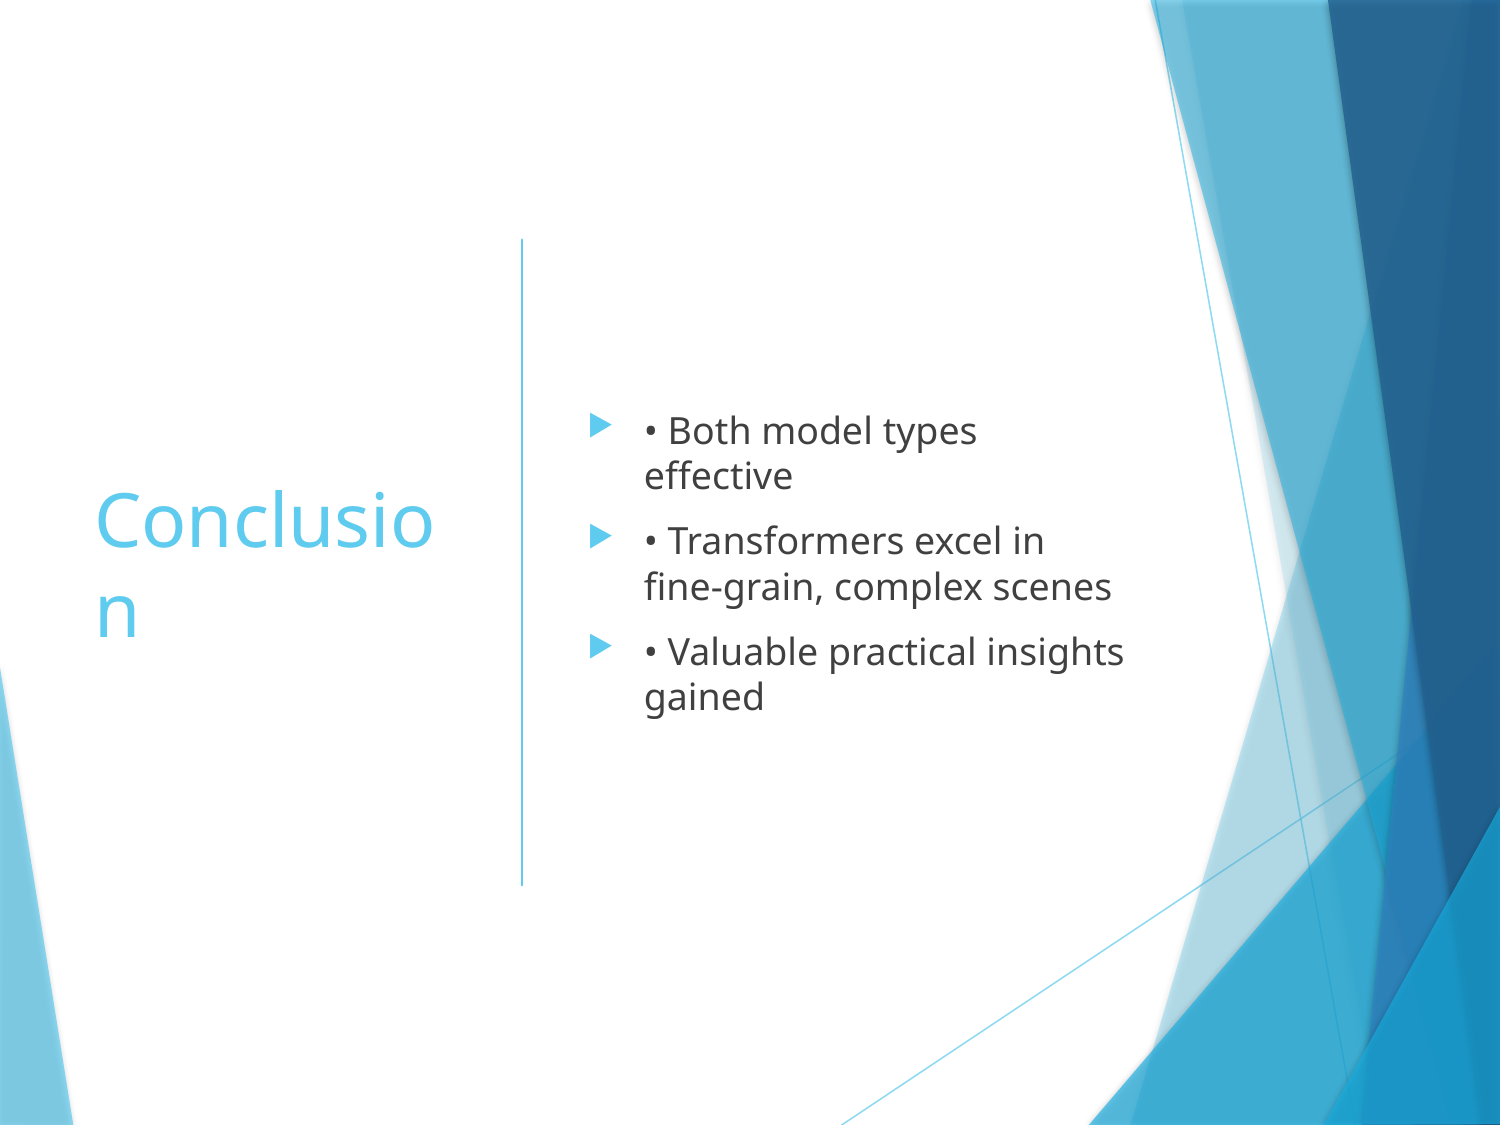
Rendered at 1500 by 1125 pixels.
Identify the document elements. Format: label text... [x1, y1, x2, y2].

title Conclusion [79, 133, 494, 991]
list • Both model types effective • Transformers excel in fine-grain, complex scenes • Valuable practical insights gained [572, 133, 1141, 991]
